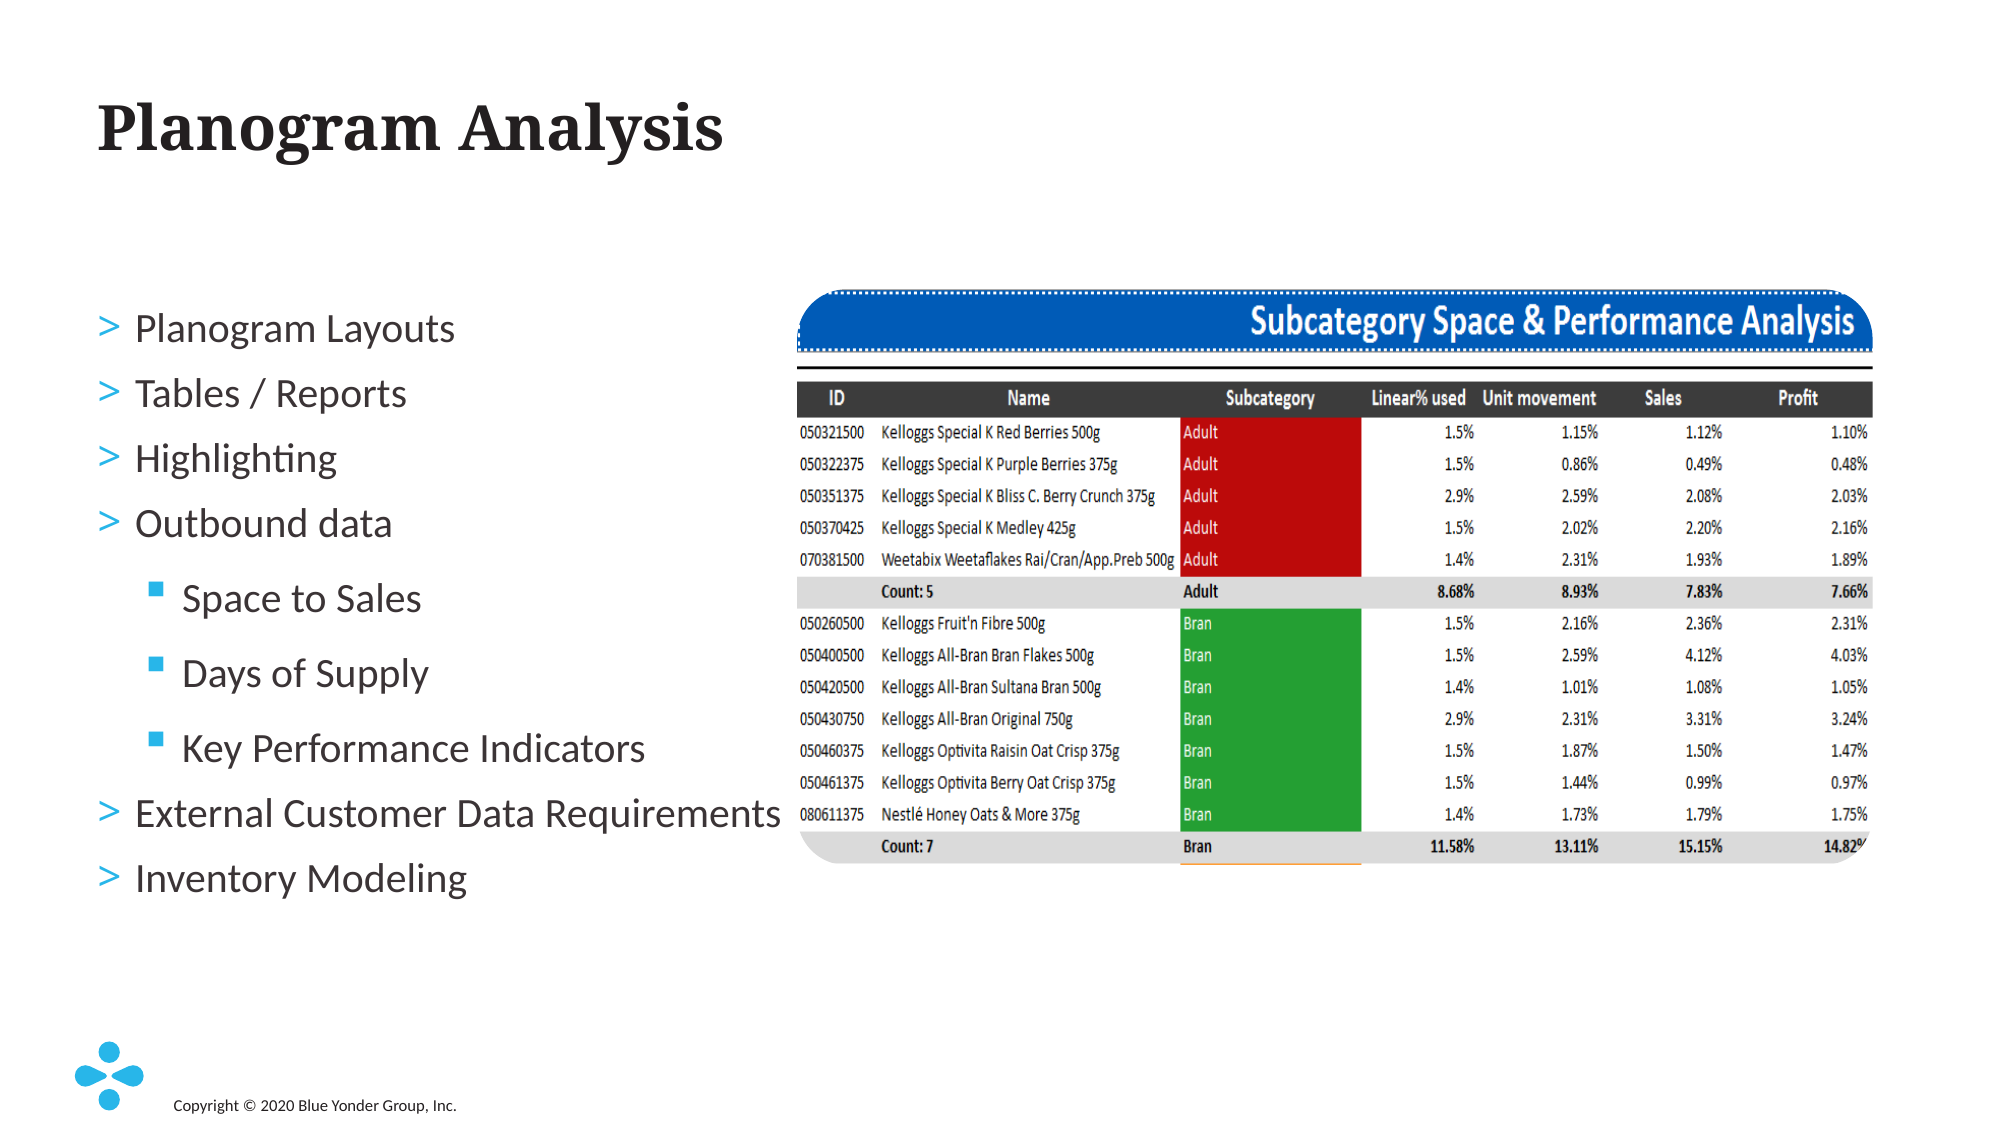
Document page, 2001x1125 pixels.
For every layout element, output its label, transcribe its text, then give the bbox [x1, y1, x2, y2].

list Planogram Layouts Tables / Reports Highlighting Outbound data Space to Sales Days of Supply Key Performance Indicators External Customer Data Requirements Inventory Modeling [97, 303, 1903, 1008]
picture [797, 289, 1873, 866]
title Planogram Analysis [97, 94, 1903, 230]
